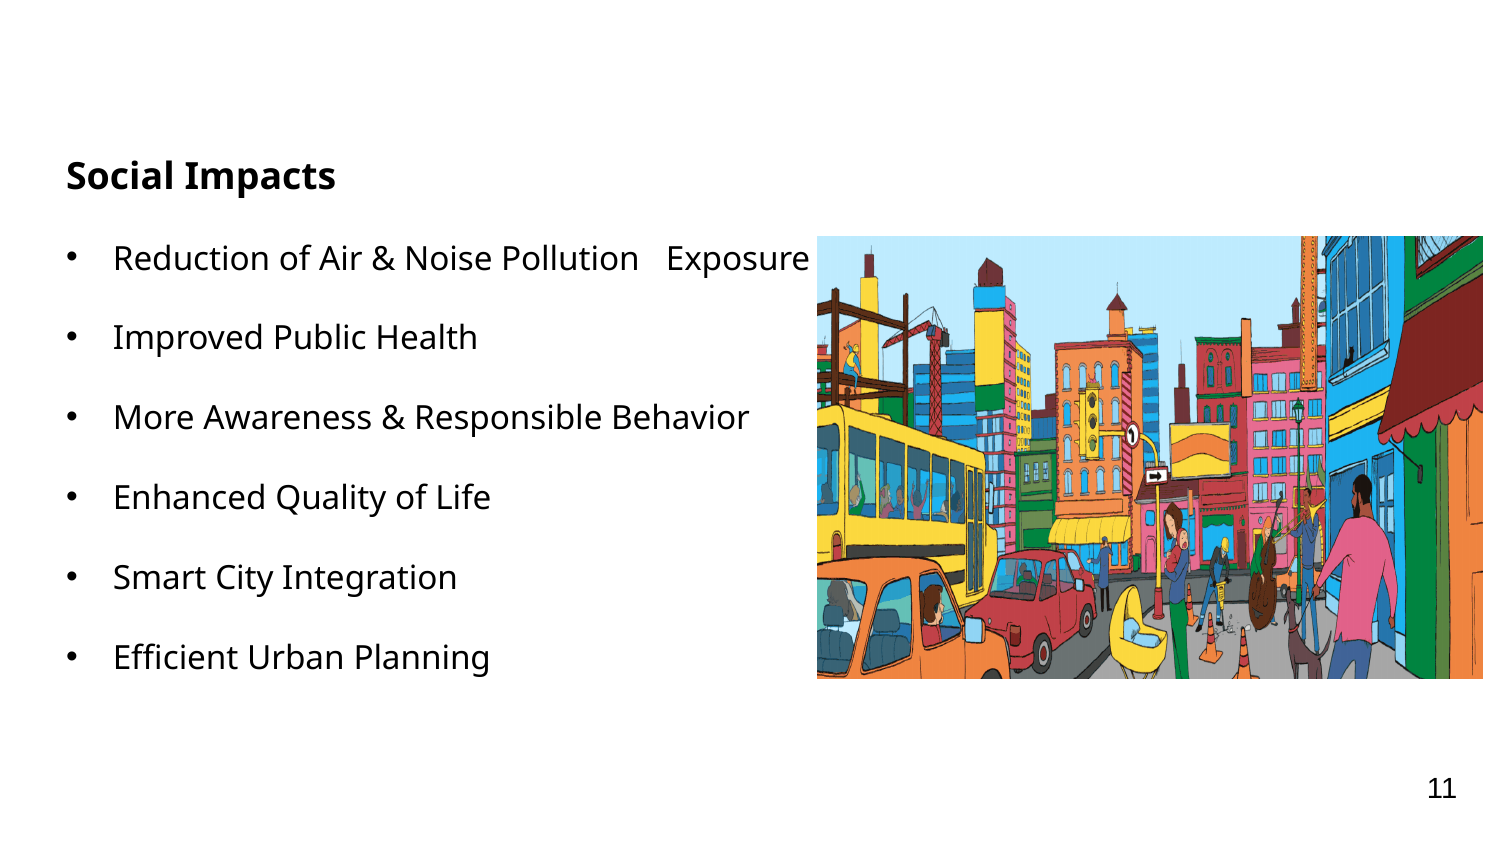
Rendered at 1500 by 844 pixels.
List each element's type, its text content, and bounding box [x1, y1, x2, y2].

picture [817, 235, 1483, 680]
text_box 11 [1412, 761, 1483, 812]
text_box Social Impacts Reduction of Air & Noise Pollution Exposure Improved Public Health More Awareness & Responsible Behavior Enhanced Quality of Life Smart City Integration Efficient Urban Planning [51, 144, 852, 763]
